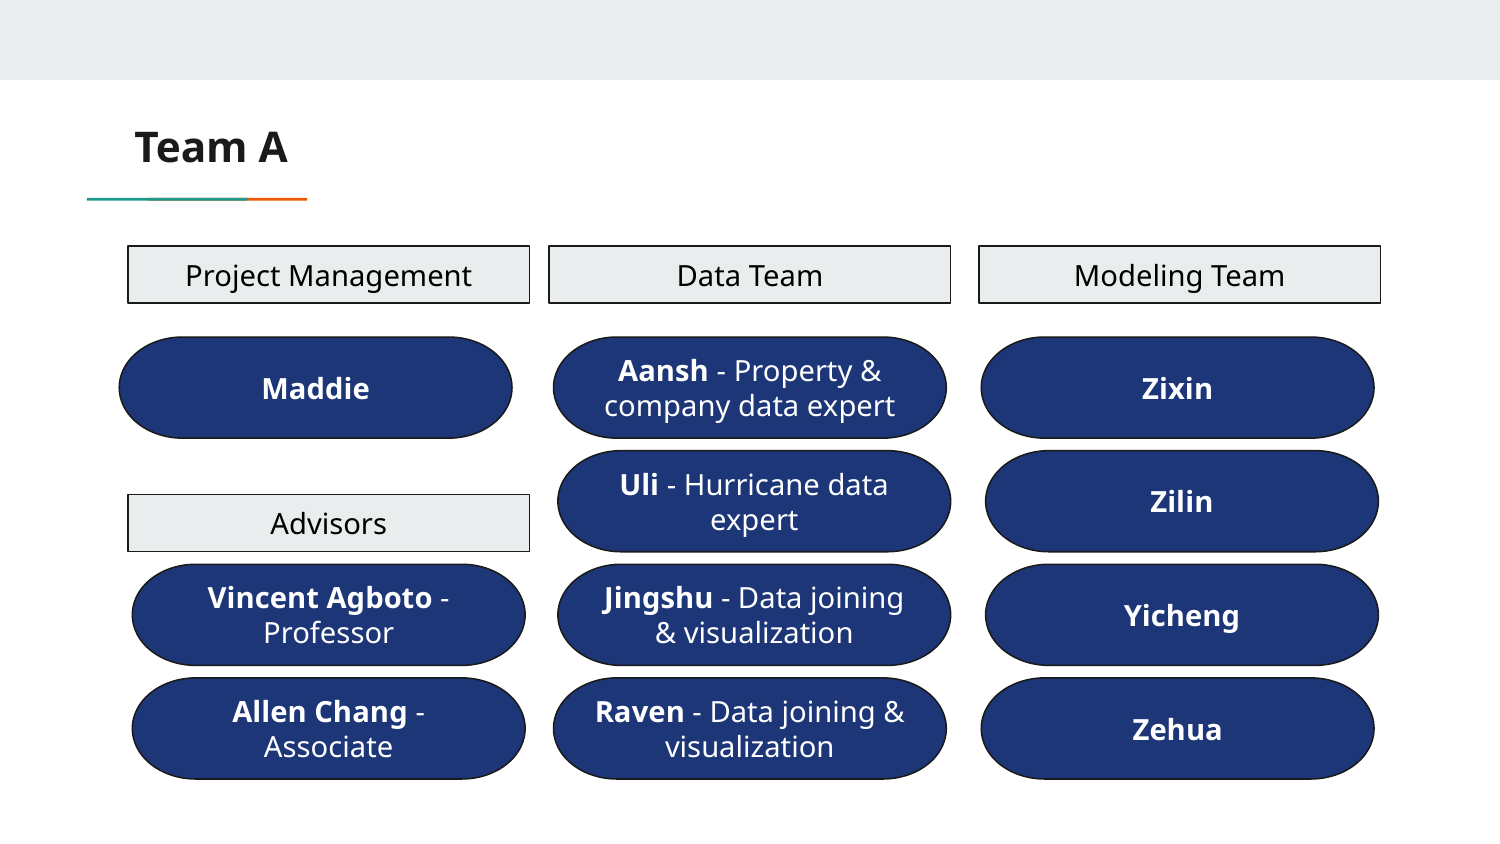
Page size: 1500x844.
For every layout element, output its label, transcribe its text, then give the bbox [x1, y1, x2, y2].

text_box Uli - Hurricane data expert [557, 450, 951, 552]
text_box Jingshu - Data joining & visualization [557, 564, 951, 666]
text_box Data Team [549, 246, 951, 304]
text_box Aansh - Property & company data expert [553, 337, 947, 439]
text_box Yicheng [985, 564, 1379, 666]
text_box Raven - Data joining & visualization [553, 677, 947, 779]
text_box Modeling Team [979, 246, 1381, 304]
text_box Zilin [985, 450, 1379, 552]
text_box Allen Chang - Associate [132, 677, 526, 779]
text_box Project Management [128, 246, 530, 304]
text_box Zixin [981, 337, 1375, 439]
title Team A [119, 102, 1381, 191]
text_box Advisors [128, 494, 530, 552]
text_box Maddie [119, 337, 513, 439]
text_box Vincent Agboto - Professor [132, 564, 526, 666]
text_box Zehua [981, 677, 1375, 779]
